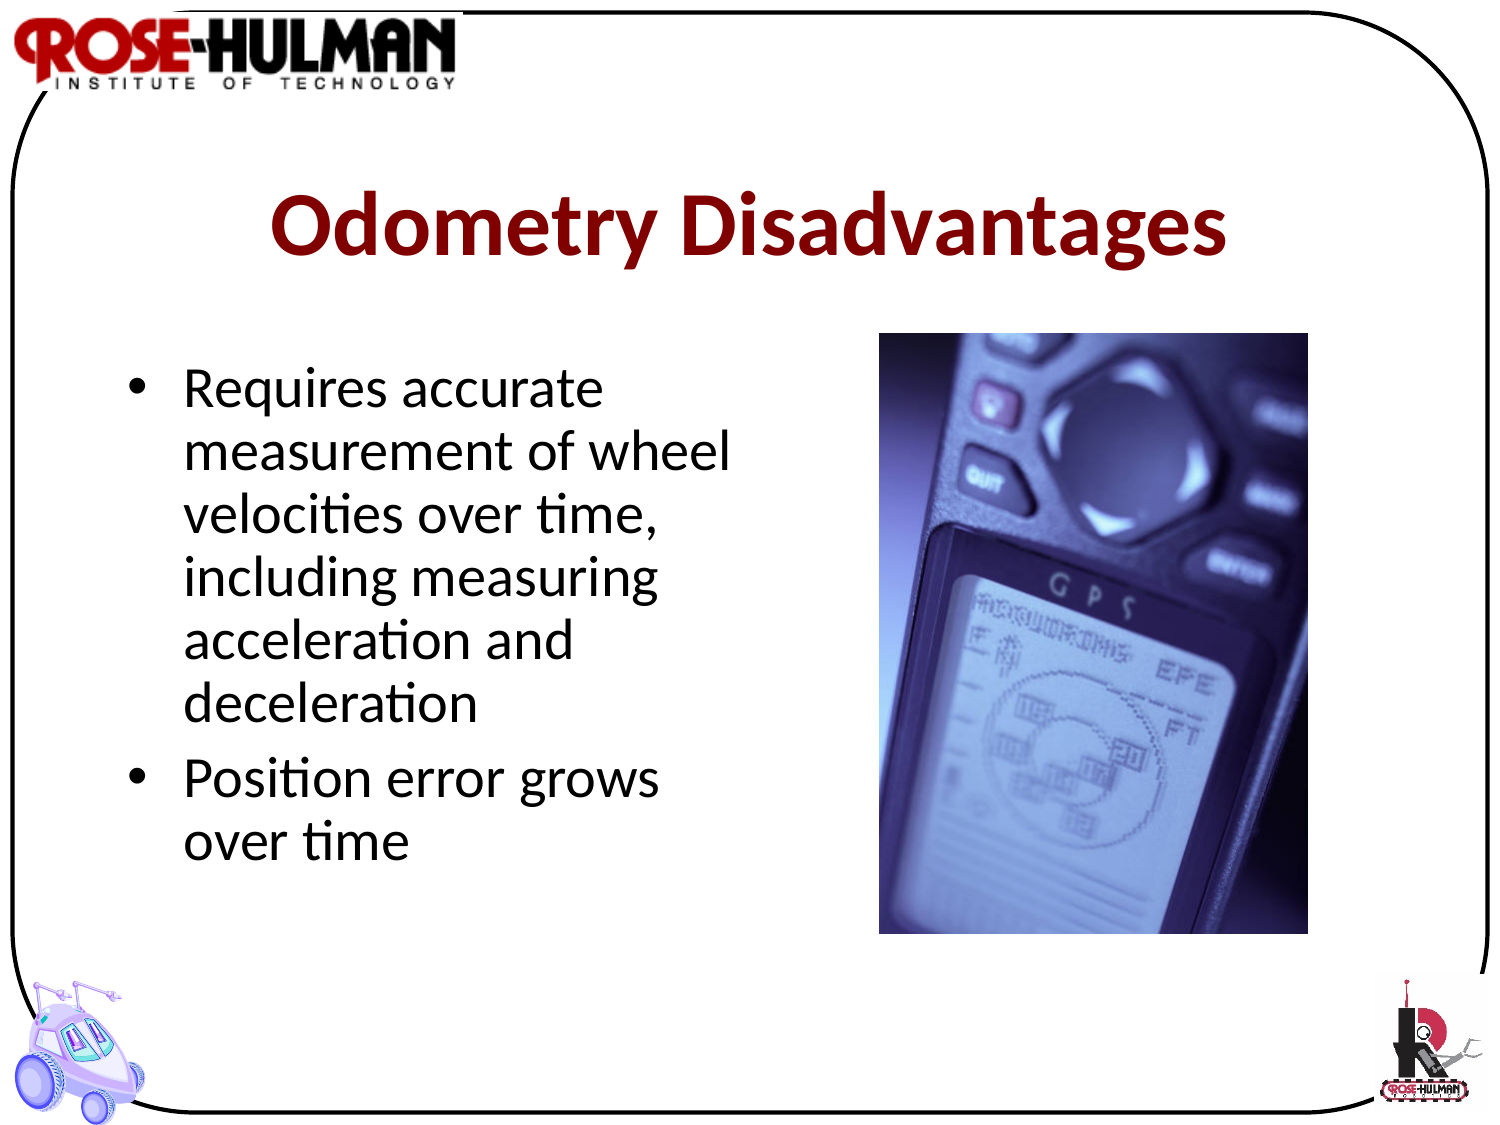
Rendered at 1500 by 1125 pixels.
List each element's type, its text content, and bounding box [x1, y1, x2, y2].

title Odometry Disadvantages [75, 125, 1425, 313]
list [879, 333, 1308, 934]
picture [10, 12, 463, 91]
list Requires accurate measurement of wheel velocities over time, including measuring acceleration and deceleration Position error grows over time [112, 350, 775, 975]
picture [1374, 974, 1488, 1113]
